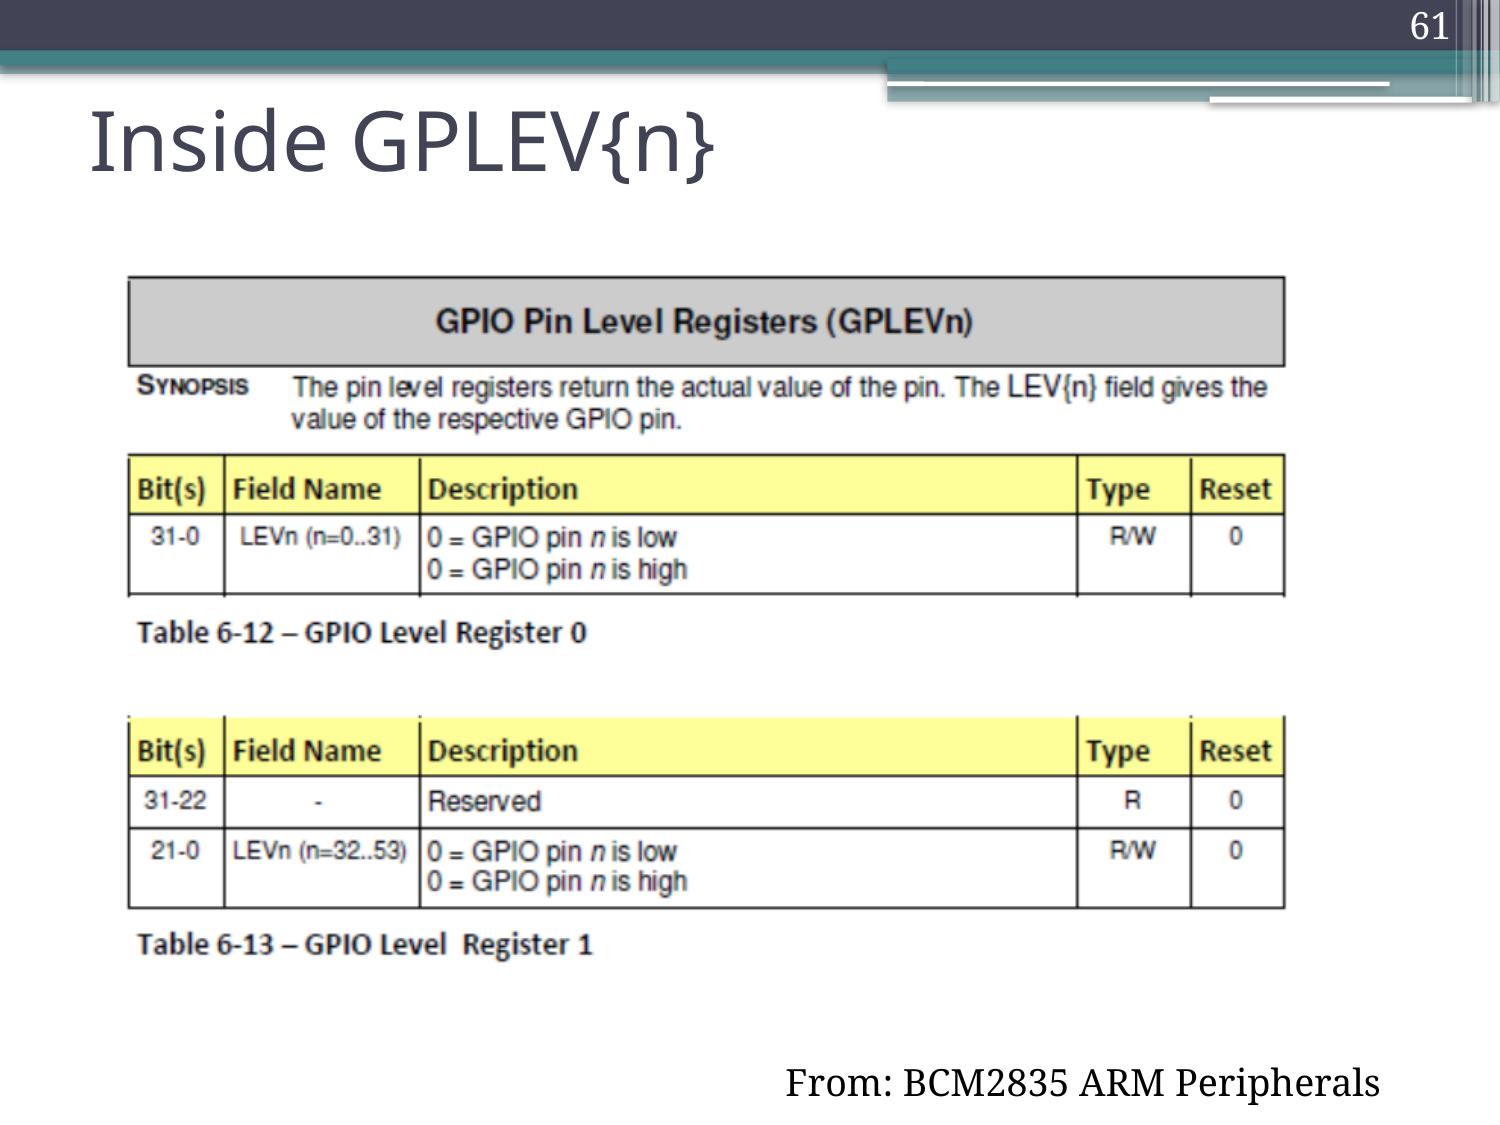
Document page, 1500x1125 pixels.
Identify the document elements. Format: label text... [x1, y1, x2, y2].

text_box From: BCM2835 ARM Peripherals [770, 1051, 1500, 1112]
slide_number 61 [1341, 0, 1466, 61]
picture [111, 262, 1301, 980]
title Inside GPLEV{n} [75, 50, 1425, 226]
